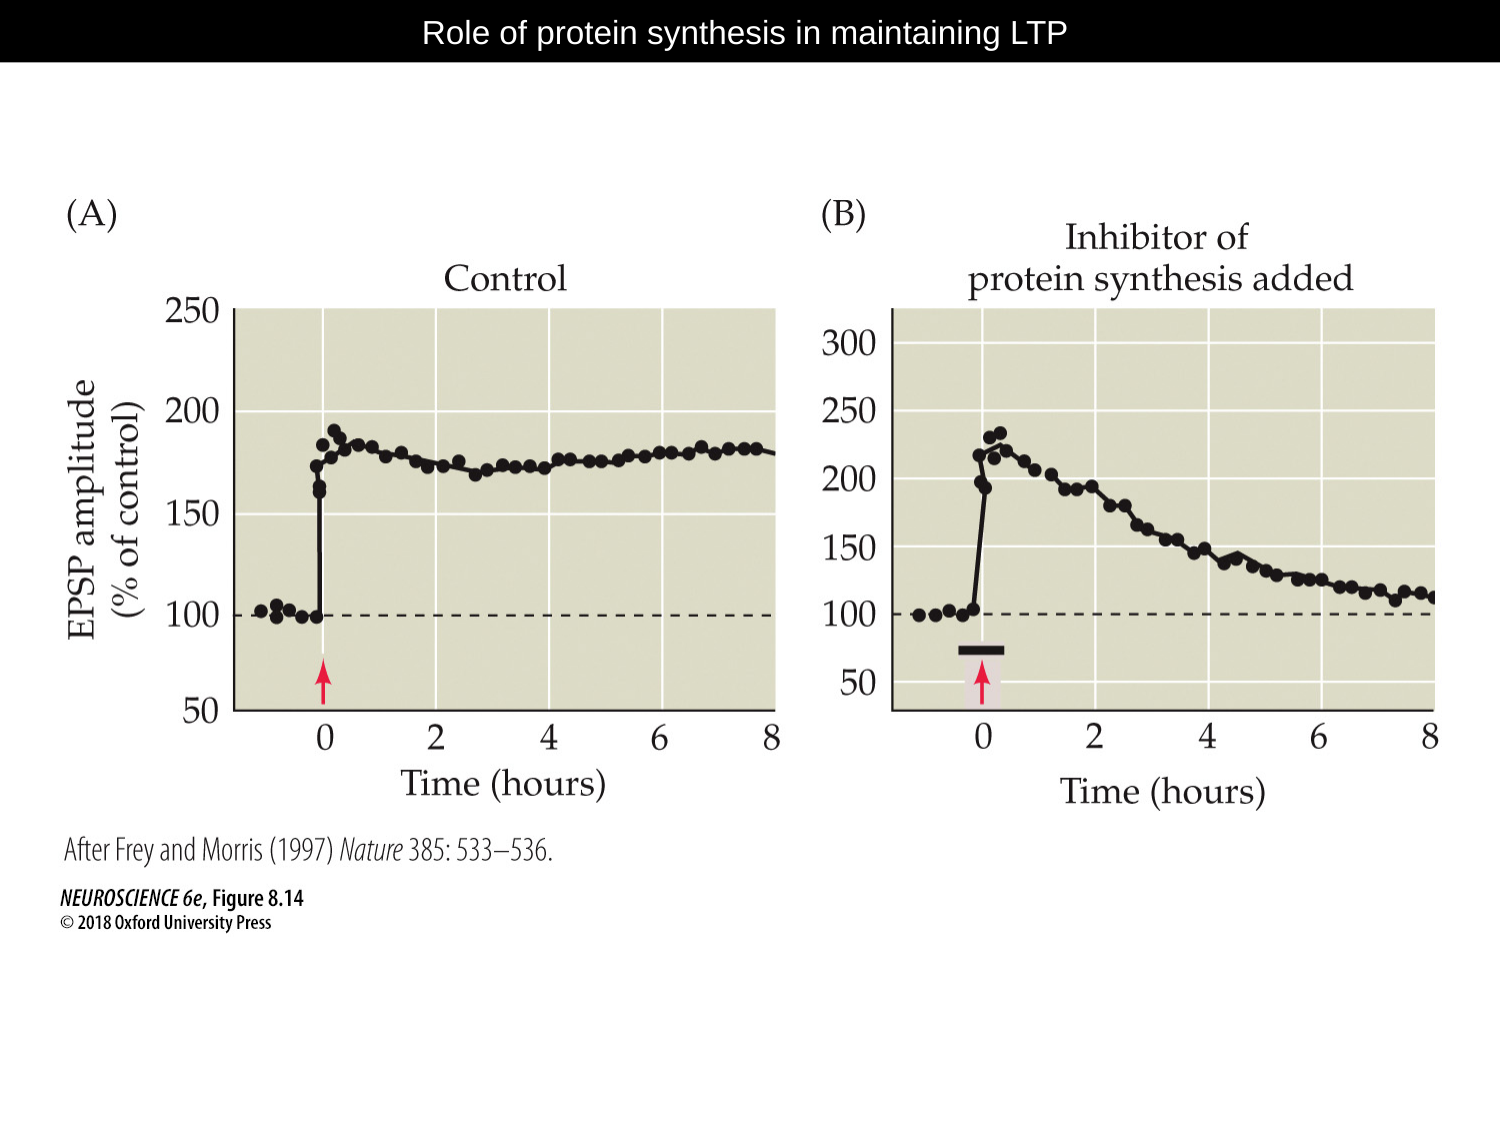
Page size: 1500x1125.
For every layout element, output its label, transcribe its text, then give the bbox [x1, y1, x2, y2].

title Role of protein synthesis in maintaining LTP [0, 0, 1500, 63]
picture [49, 187, 1451, 937]
